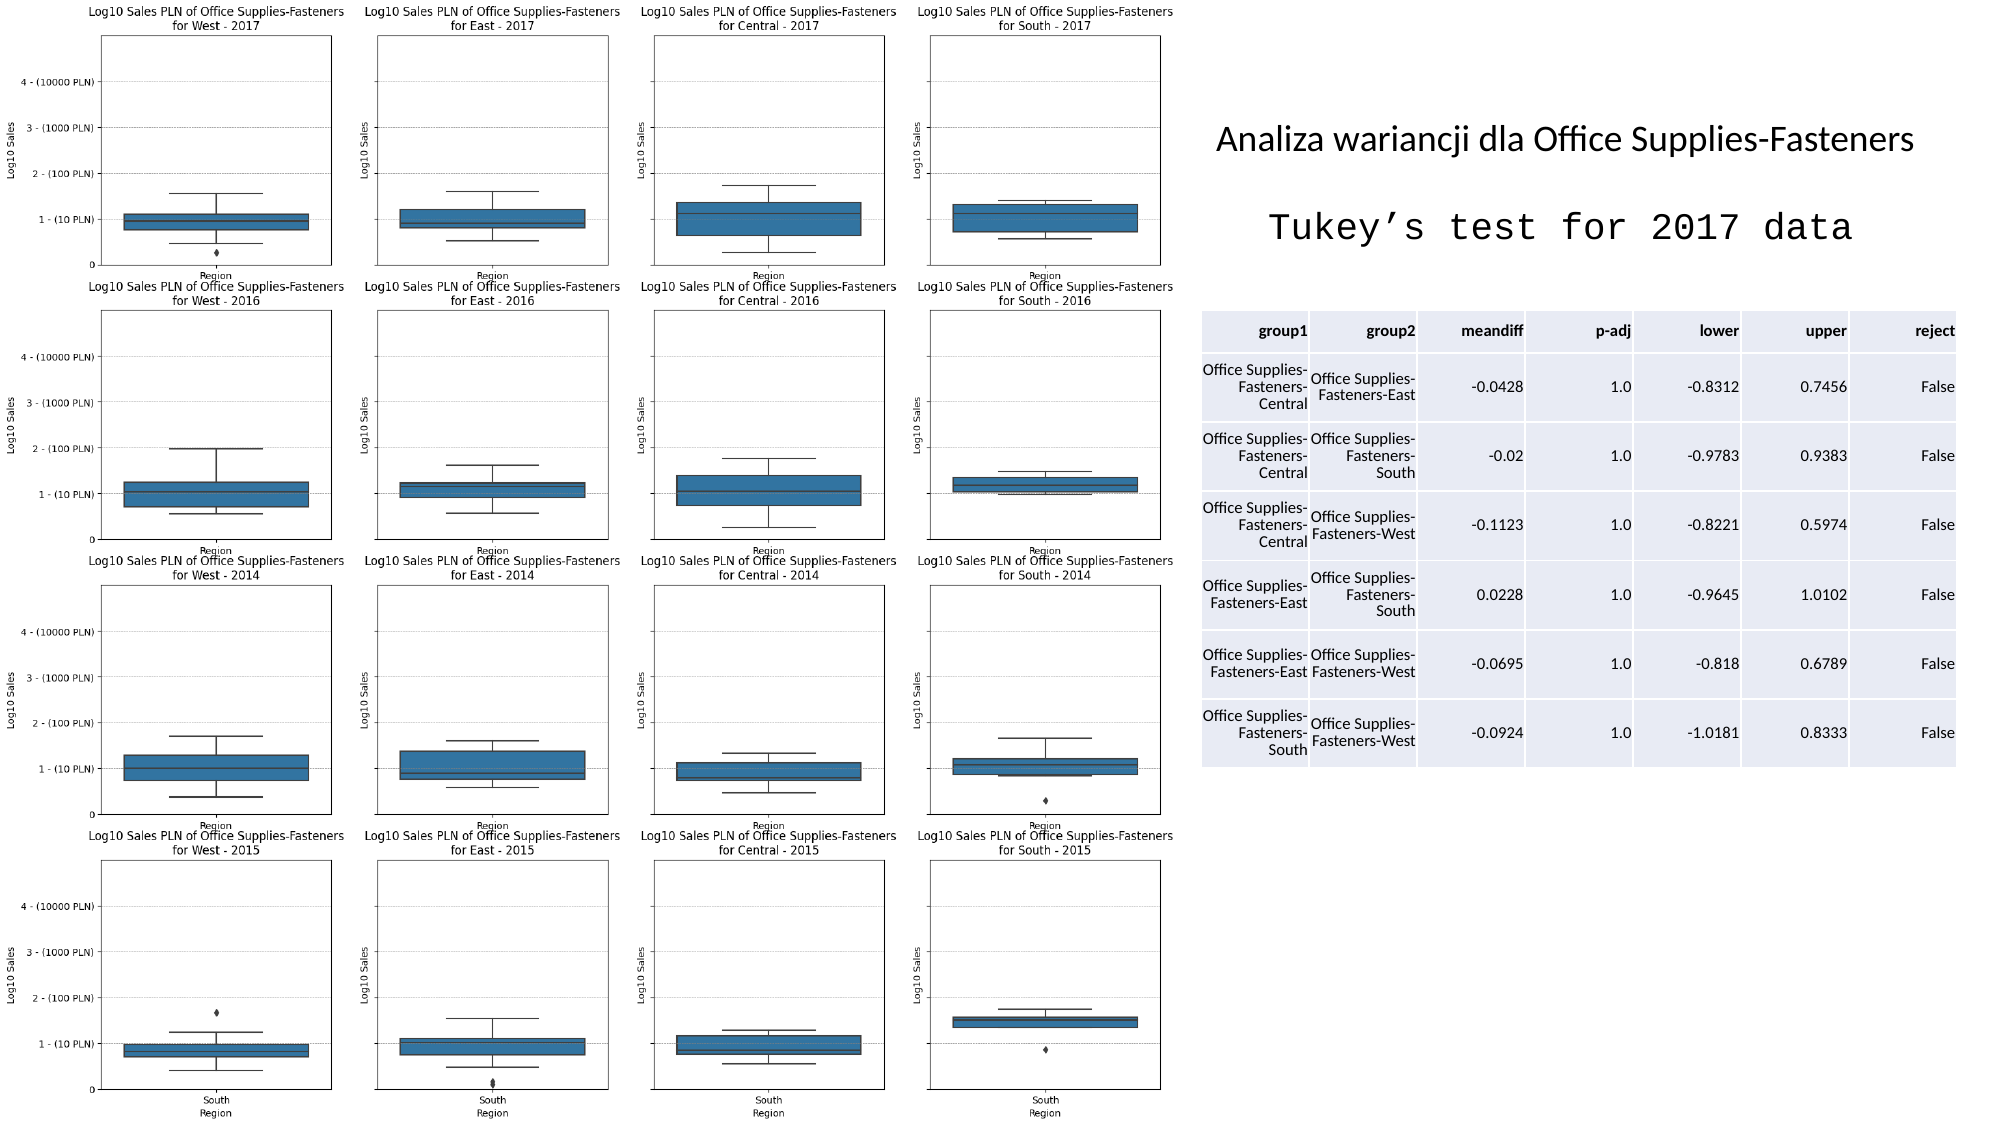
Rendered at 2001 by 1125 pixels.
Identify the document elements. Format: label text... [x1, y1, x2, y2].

table_cell False [1850, 423, 1956, 490]
table_cell 1.0 [1526, 492, 1632, 560]
table_cell -0.8312 [1634, 354, 1740, 421]
table_cell 1.0 [1526, 423, 1632, 490]
table_cell 1.0 [1526, 700, 1632, 767]
table_header group1 [1202, 311, 1308, 352]
picture [0, 0, 1179, 1125]
table_cell -0.02 [1418, 423, 1524, 490]
table_cell False [1850, 631, 1956, 698]
table_cell False [1850, 700, 1956, 767]
table_cell Office Supplies-Fasteners-South [1202, 700, 1308, 767]
table_cell 1.0 [1526, 631, 1632, 698]
table_cell -0.818 [1634, 631, 1740, 698]
table_cell 1.0 [1526, 354, 1632, 421]
table_cell Office Supplies-Fasteners-West [1310, 631, 1416, 698]
table_cell -1.0181 [1634, 700, 1740, 767]
table_cell -0.8221 [1634, 492, 1740, 560]
table_cell 1.0102 [1742, 561, 1848, 629]
table_cell 0.5974 [1742, 492, 1848, 560]
table_cell 0.6789 [1742, 631, 1848, 698]
table_cell -0.0924 [1418, 700, 1524, 767]
table_cell 0.0228 [1418, 561, 1524, 629]
table_cell Office Supplies-Fasteners-Central [1202, 354, 1308, 421]
table_cell False [1850, 561, 1956, 629]
table_cell -0.0695 [1418, 631, 1524, 698]
table_cell Office Supplies-Fasteners-South [1310, 561, 1416, 629]
table_cell 0.9383 [1742, 423, 1848, 490]
table_cell Office Supplies-Fasteners-East [1202, 631, 1308, 698]
table_cell 0.8333 [1742, 700, 1848, 767]
table_cell -0.9645 [1634, 561, 1740, 629]
table_header lower [1634, 311, 1740, 352]
table_cell Office Supplies-Fasteners-East [1202, 561, 1308, 629]
table_cell Office Supplies-Fasteners-Central [1202, 492, 1308, 560]
table_header meandiff [1418, 311, 1524, 352]
table_header group2 [1310, 311, 1416, 352]
table_header p-adj [1526, 311, 1632, 352]
table_cell Office Supplies-Fasteners-West [1310, 492, 1416, 560]
text_box Analiza wariancji dla Office Supplies-Fasteners [1201, 106, 2000, 167]
table_cell 1.0 [1526, 561, 1632, 629]
table_cell Office Supplies-Fasteners-South [1310, 423, 1416, 490]
table_cell False [1850, 492, 1956, 560]
text_box Tukey’s test for 2017 data [1253, 194, 1880, 255]
table_cell -0.0428 [1418, 354, 1524, 421]
table_cell Office Supplies-Fasteners-Central [1202, 423, 1308, 490]
table_cell 0.7456 [1742, 354, 1848, 421]
table_cell -0.1123 [1418, 492, 1524, 560]
table_header upper [1742, 311, 1848, 352]
table_cell Office Supplies-Fasteners-East [1310, 354, 1416, 421]
table_cell -0.9783 [1634, 423, 1740, 490]
table_cell False [1850, 354, 1956, 421]
table_cell Office Supplies-Fasteners-West [1310, 700, 1416, 767]
table_header reject [1850, 311, 1956, 352]
